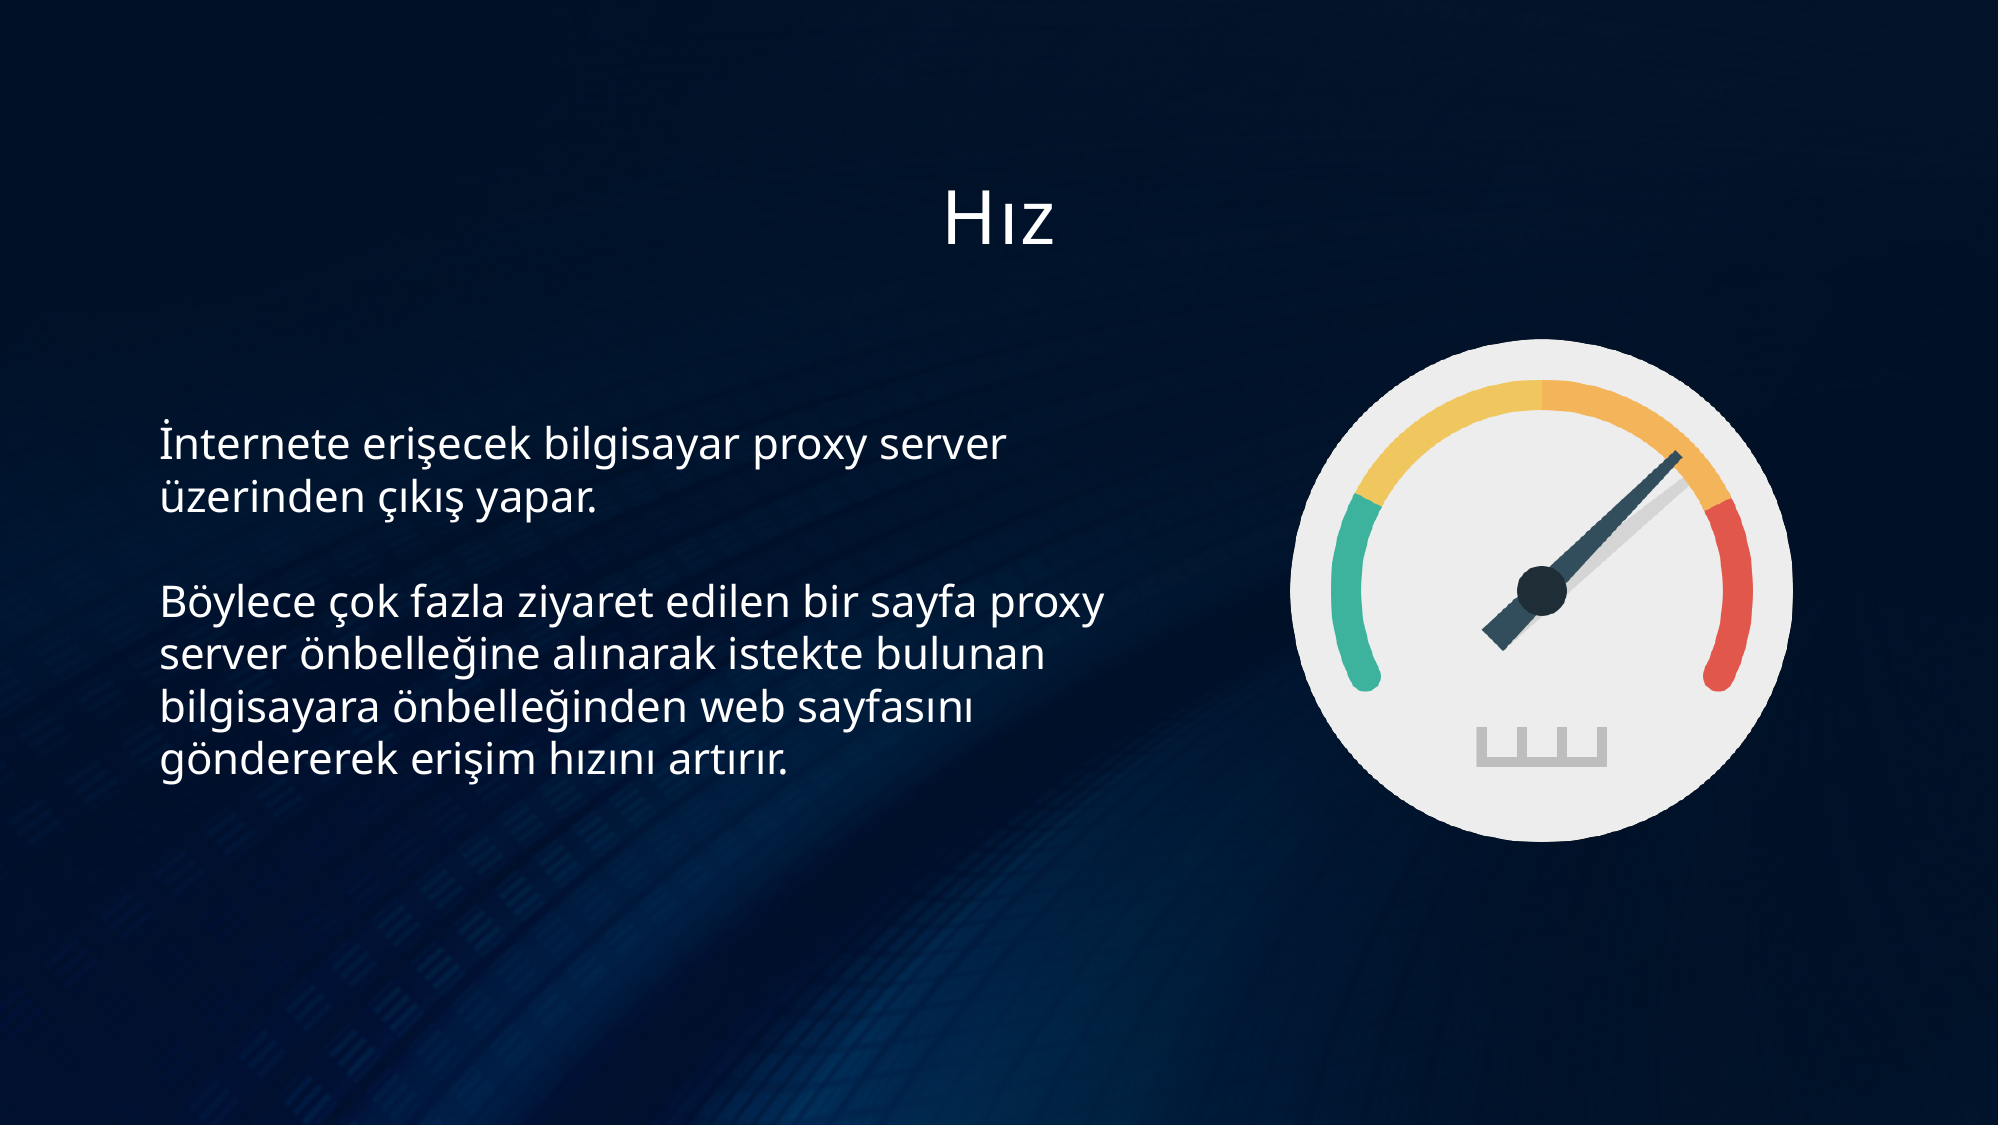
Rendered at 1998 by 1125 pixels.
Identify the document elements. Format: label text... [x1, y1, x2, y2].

title Hız [97, 42, 1901, 269]
picture [0, 0, 1998, 1125]
text_box İnternete erişecek bilgisayar proxy server üzerinden çıkış yapar. Böylece çok fazla ziyaret edilen bir sayfa proxy server önbelleğine alınarak istekte bulunan bilgisayara önbelleğinden web sayfasını göndererek erişim hızını artırır. [151, 408, 1133, 791]
